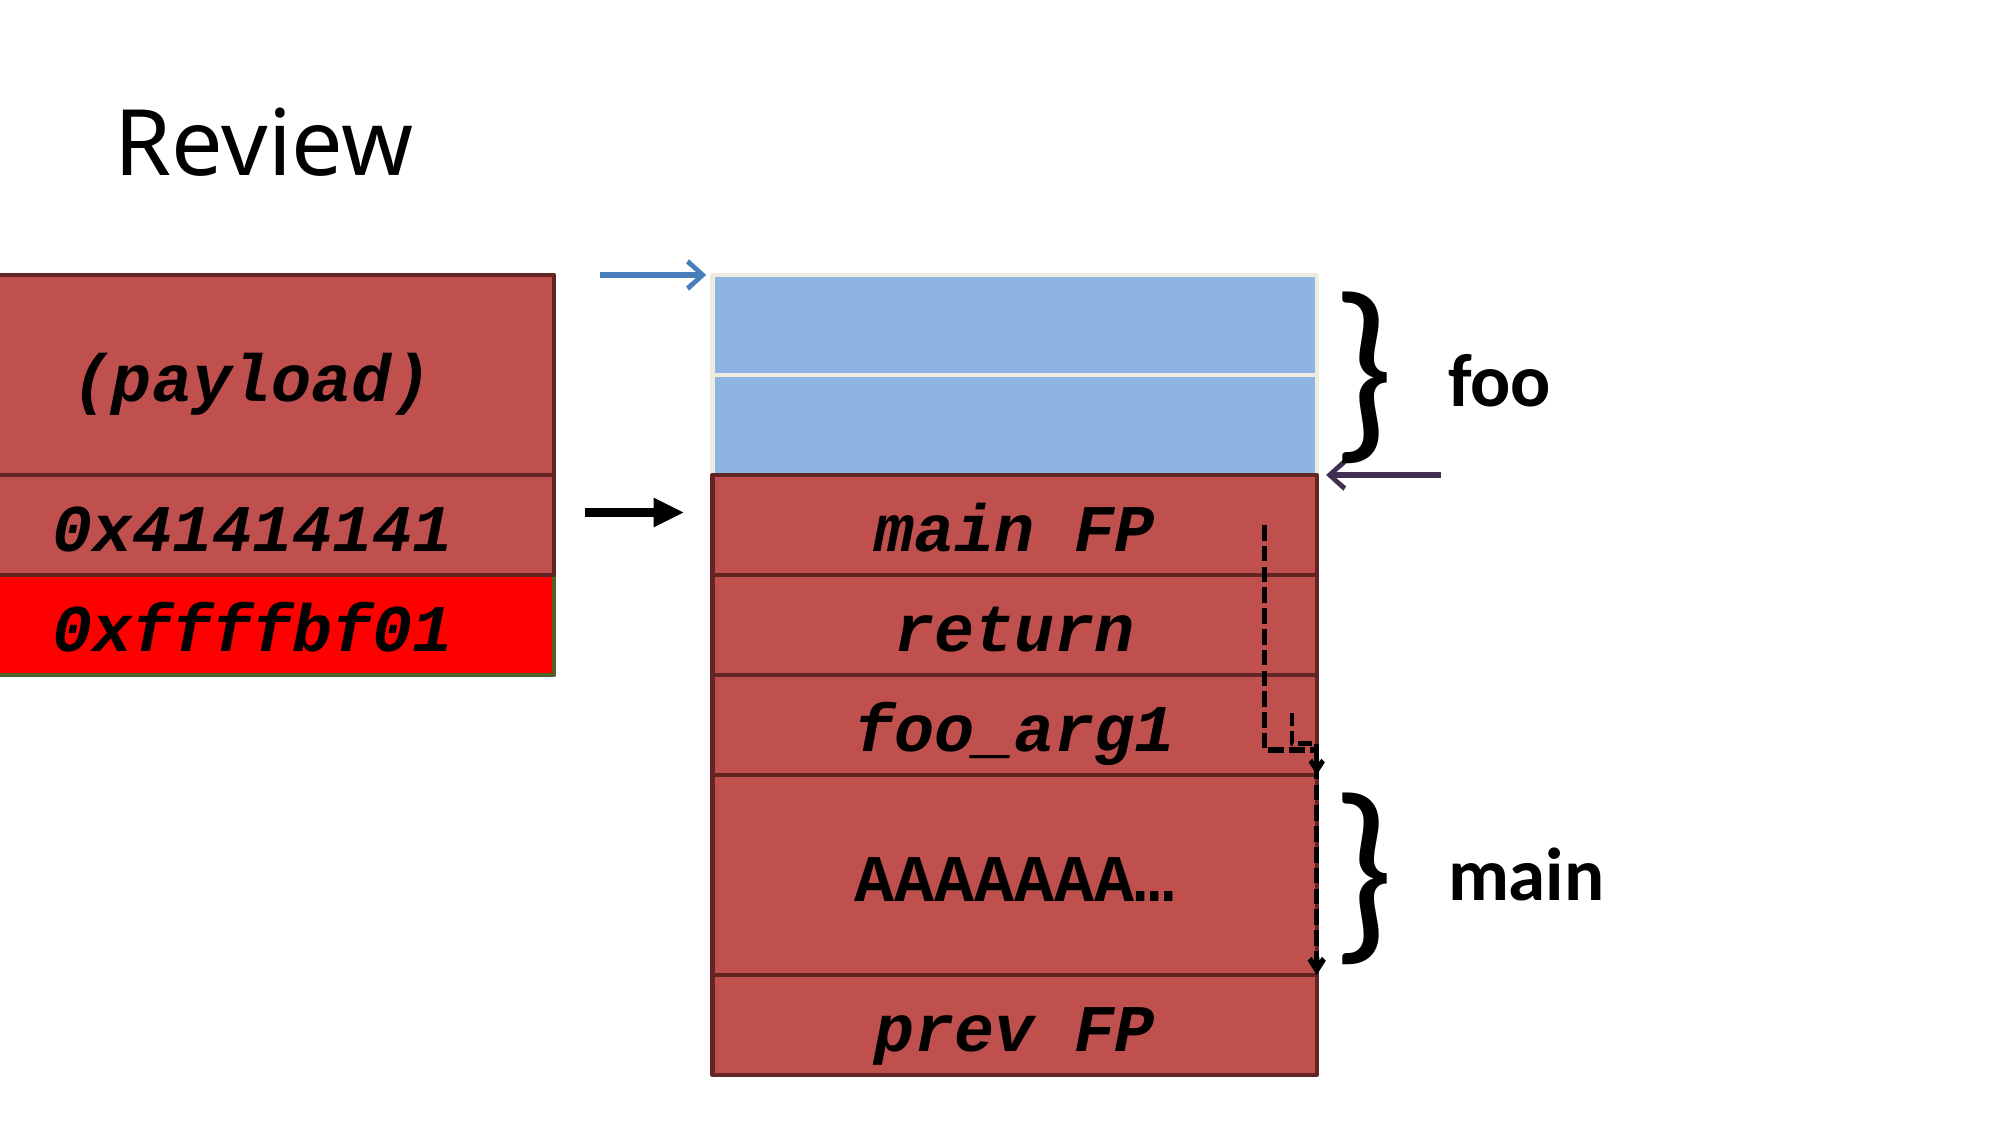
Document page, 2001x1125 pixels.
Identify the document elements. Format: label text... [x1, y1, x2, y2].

text_box foo_arg1 [710, 677, 1319, 777]
text_box main FP [710, 473, 1319, 577]
text_box (payload) [0, 273, 556, 477]
text_box return [710, 577, 1319, 677]
text_box [710, 377, 1316, 473]
text_box 0xffffbf01 [0, 577, 556, 677]
text_box } [1316, 785, 1417, 985]
text_box } [1316, 229, 1417, 484]
text_box prev FP [710, 973, 1319, 1077]
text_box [1065, 723, 1516, 777]
title Review [99, 45, 1900, 233]
text_box AAAAAAA… [710, 777, 1316, 973]
text_box [710, 273, 1316, 377]
text_box main [1433, 817, 1984, 923]
text_box foo [1433, 323, 1984, 429]
text_box 0x41414141 [0, 477, 556, 577]
